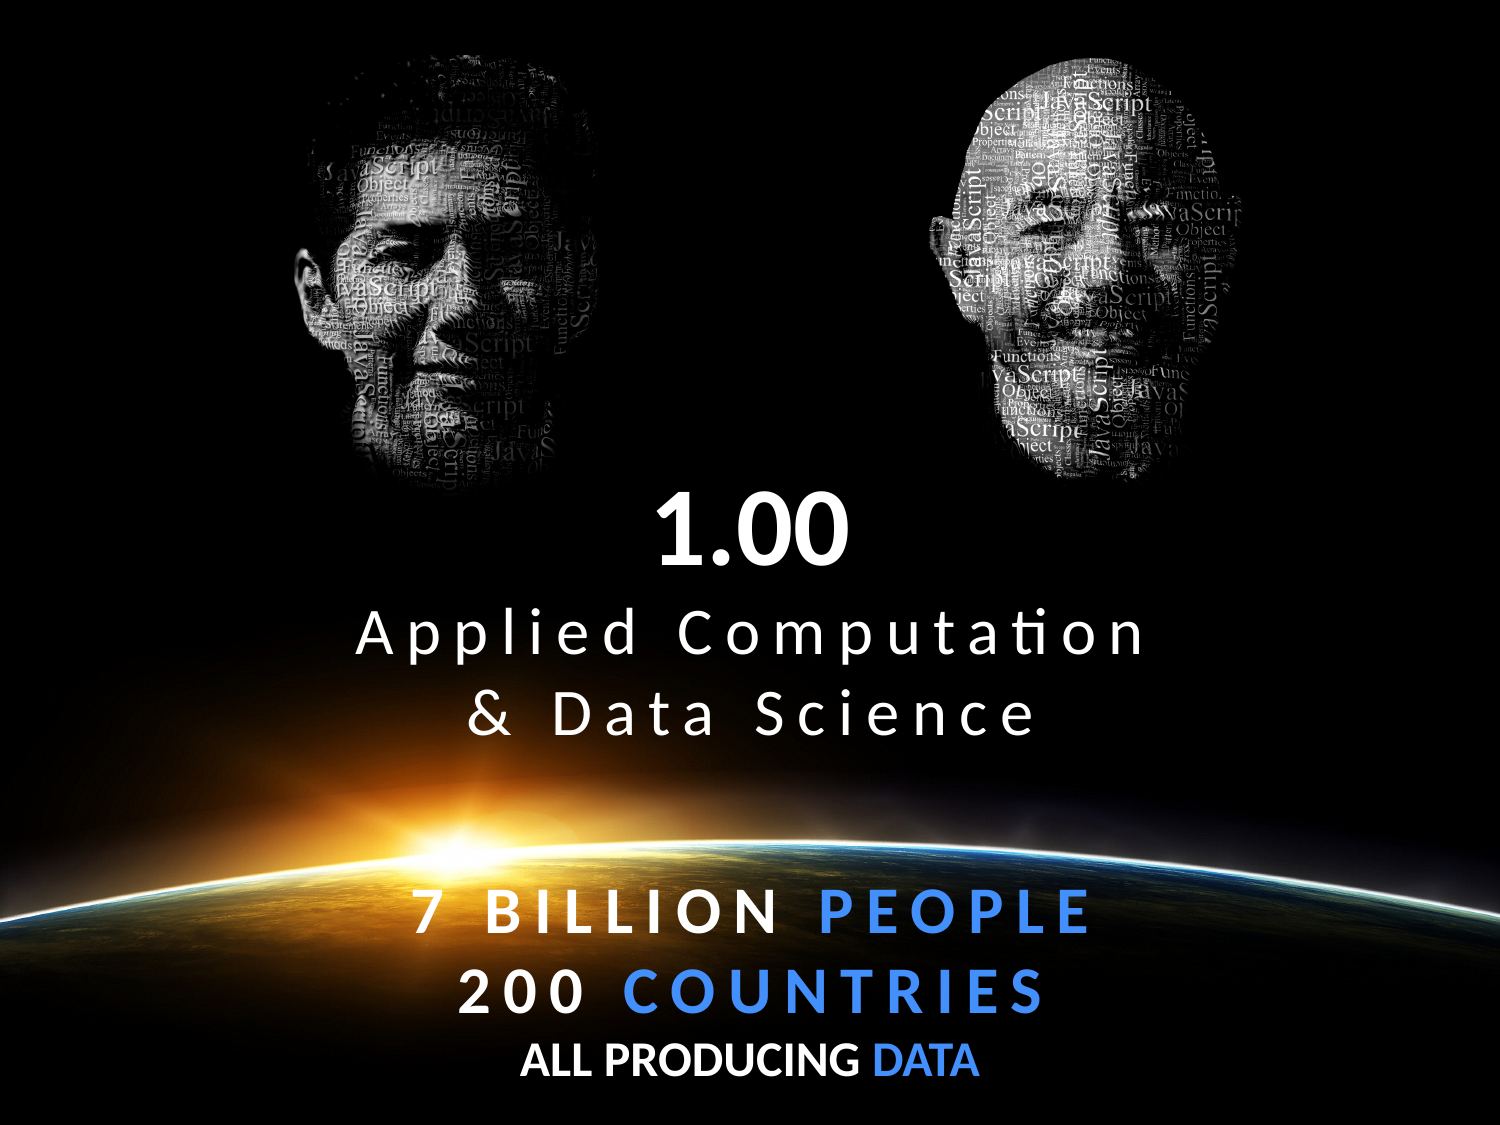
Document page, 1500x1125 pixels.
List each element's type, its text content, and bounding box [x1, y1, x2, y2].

picture [0, 609, 1500, 1085]
picture [277, 55, 635, 506]
picture [893, 55, 1280, 506]
text_box 1.00 Applied Computation & Data Science [73, 445, 1427, 608]
